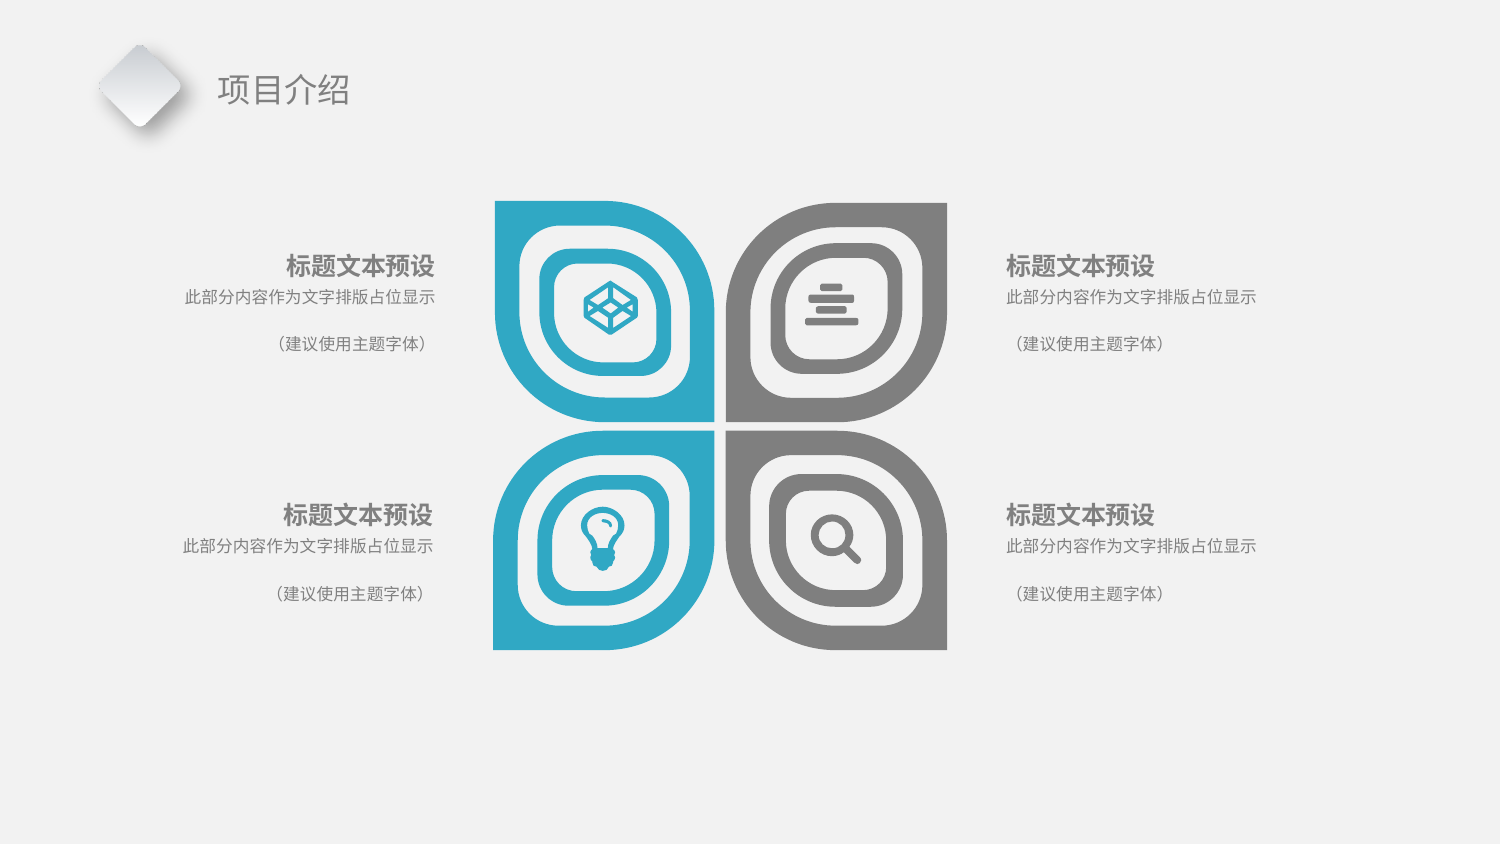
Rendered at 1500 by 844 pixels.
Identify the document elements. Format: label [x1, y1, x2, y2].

text_box [183, 232, 496, 357]
text_box [946, 232, 1261, 357]
text_box [946, 481, 1261, 606]
text_box [181, 481, 494, 606]
picture [89, 35, 190, 136]
text_box [492, 200, 948, 651]
